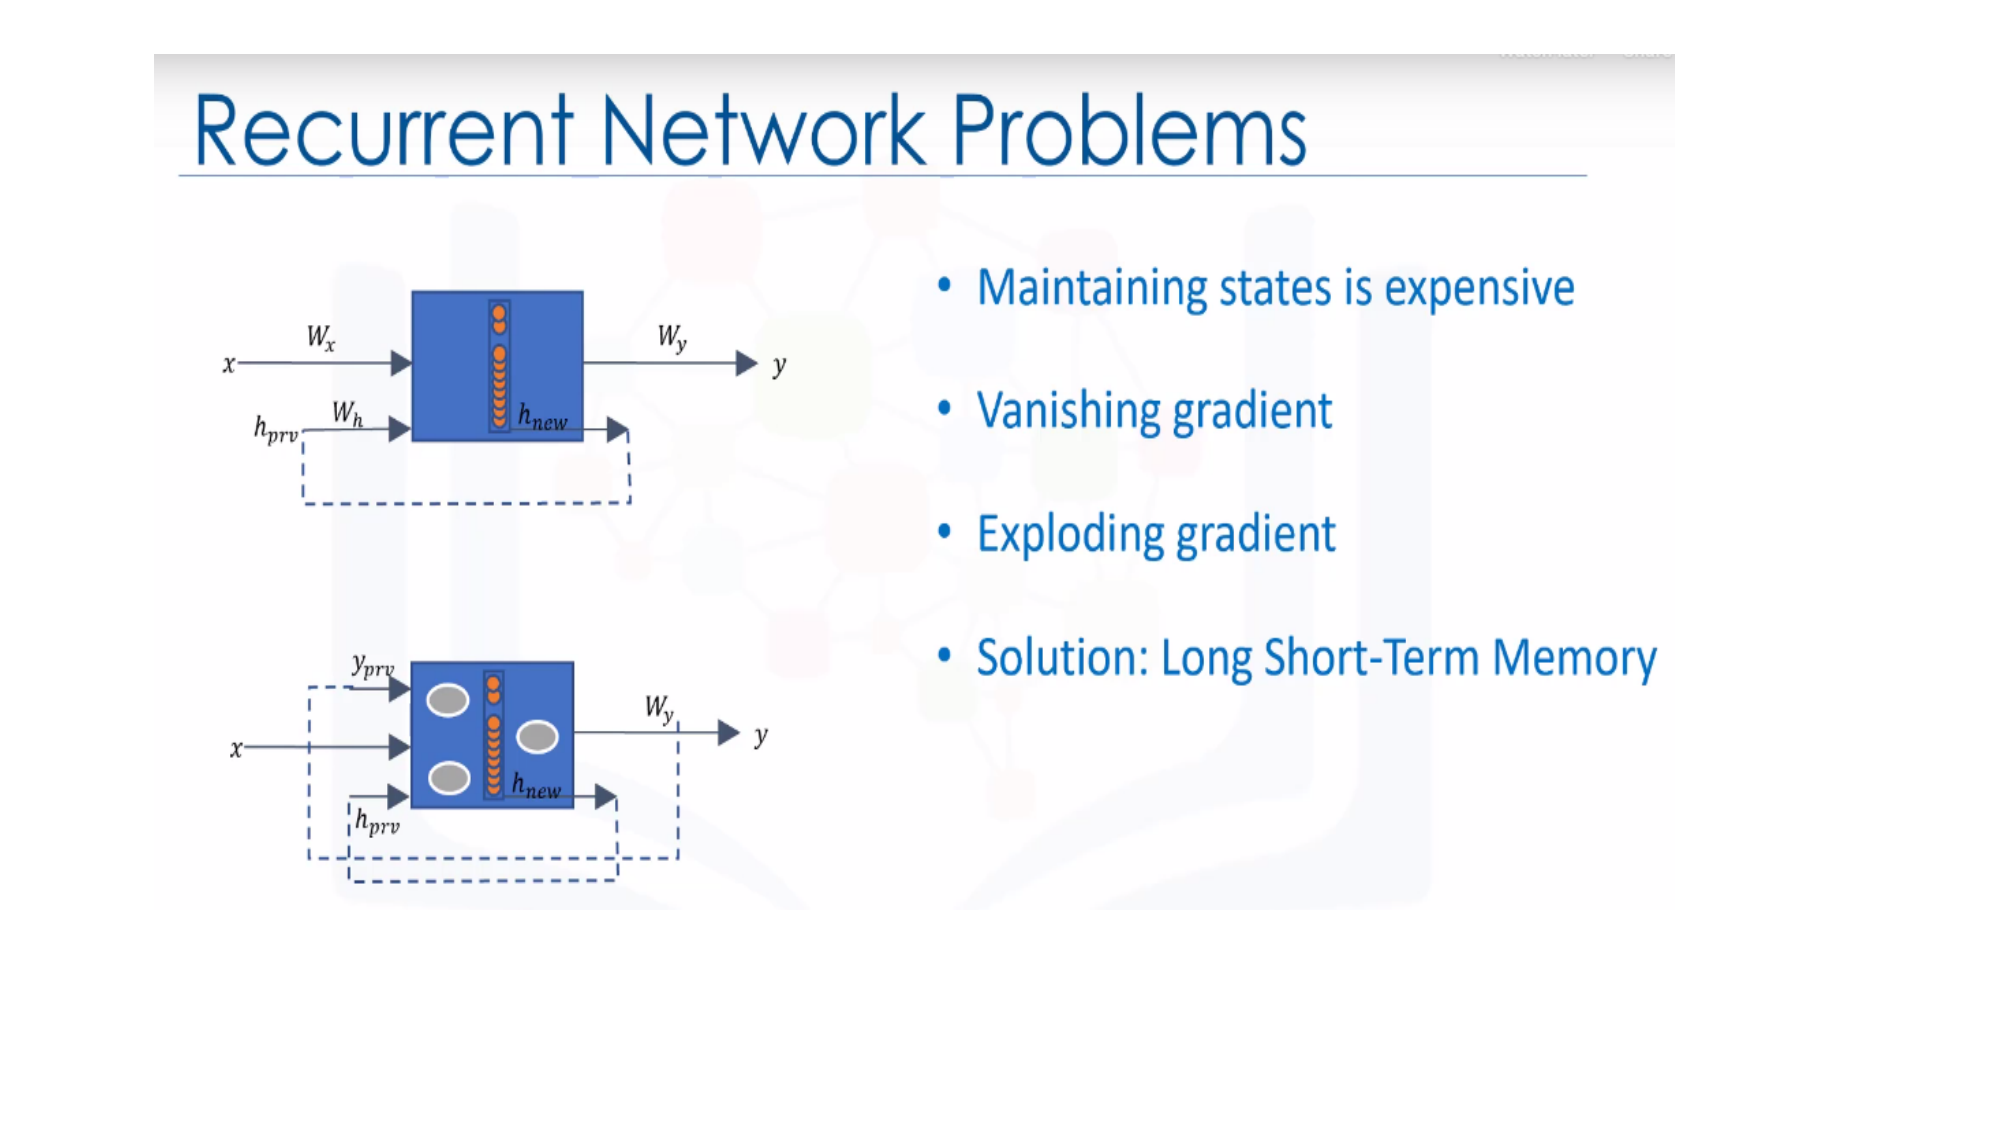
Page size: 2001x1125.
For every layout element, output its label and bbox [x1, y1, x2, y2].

list [153, 54, 1675, 910]
